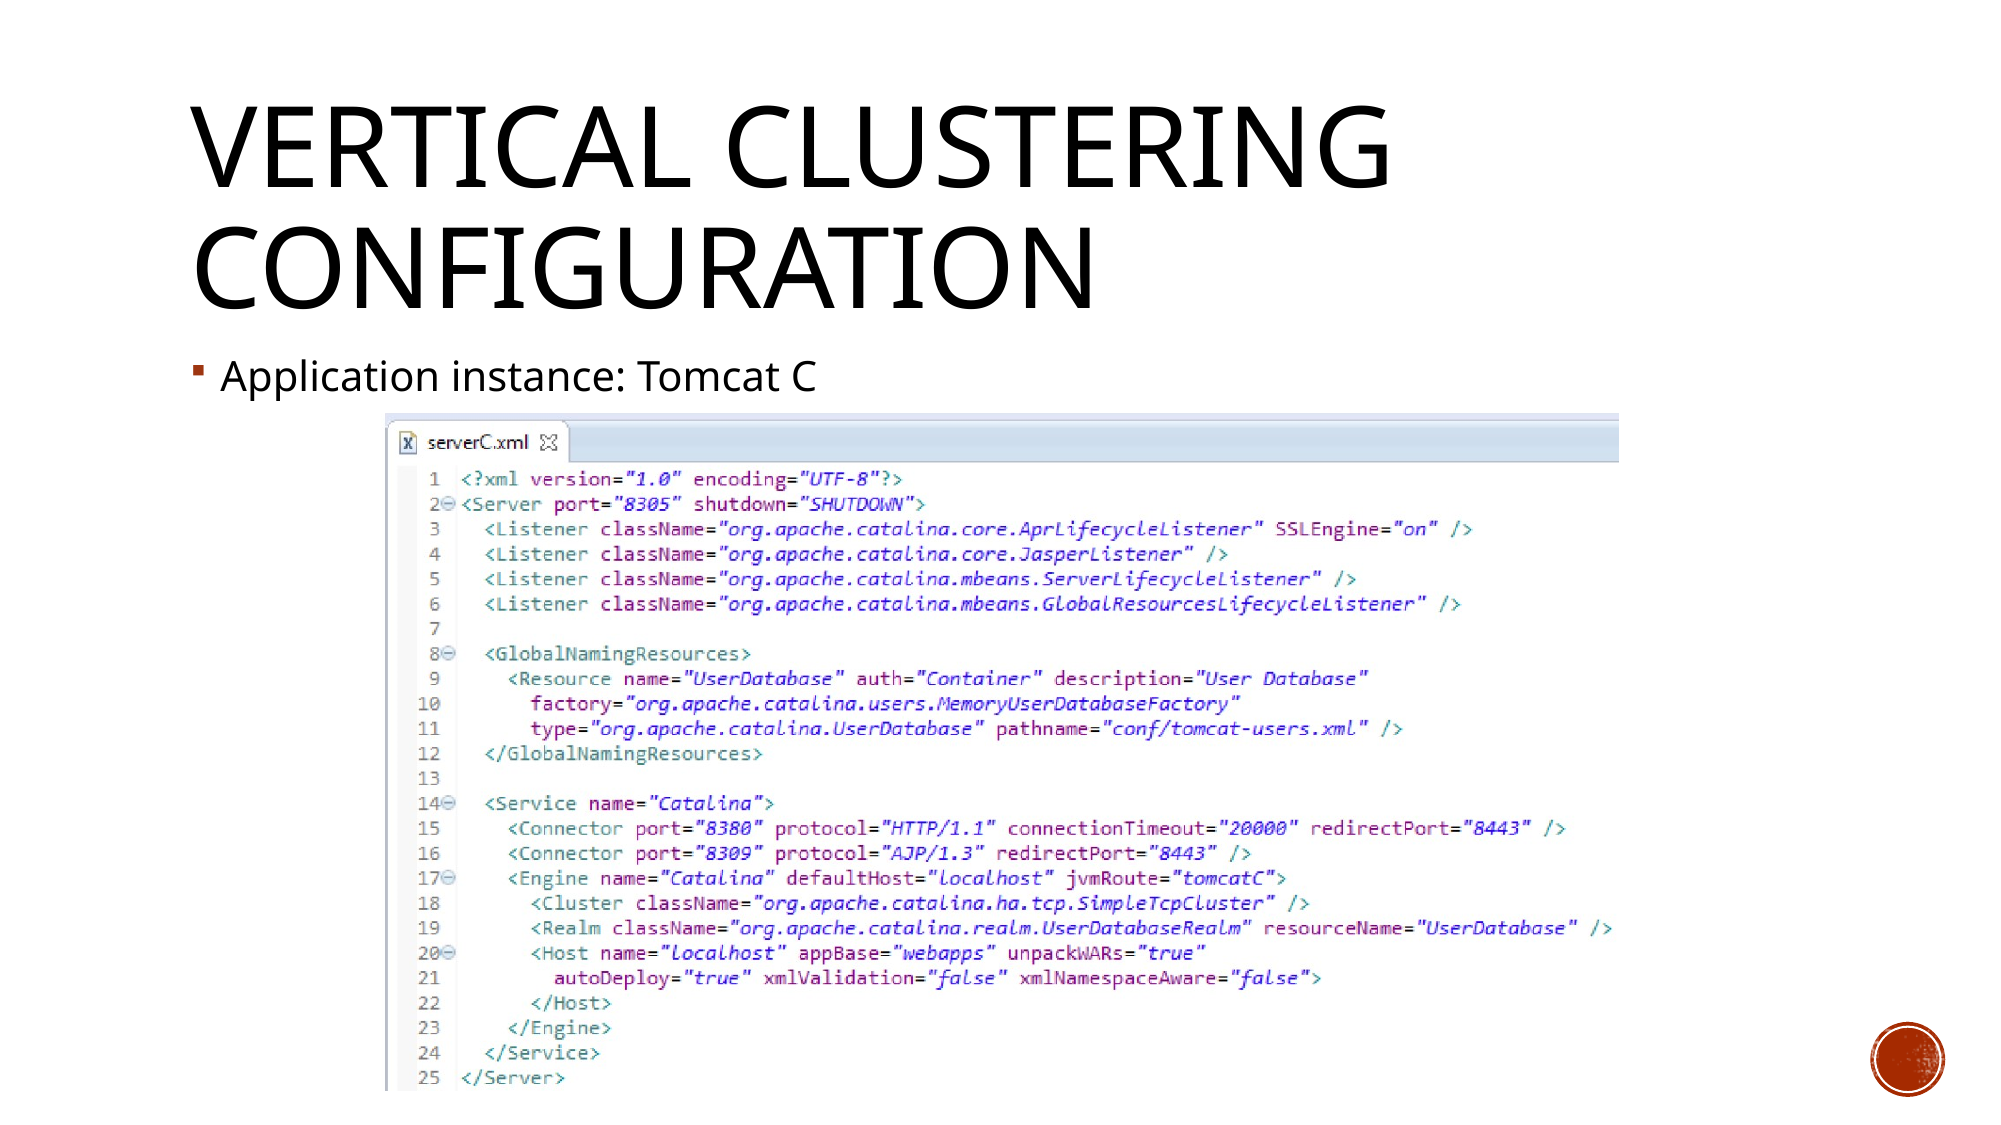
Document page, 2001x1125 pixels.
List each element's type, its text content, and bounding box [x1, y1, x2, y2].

picture [381, 413, 1619, 1091]
list Application instance: Tomcat C [175, 348, 1826, 1013]
title Vertical Clustering Configuration [175, 79, 1826, 344]
